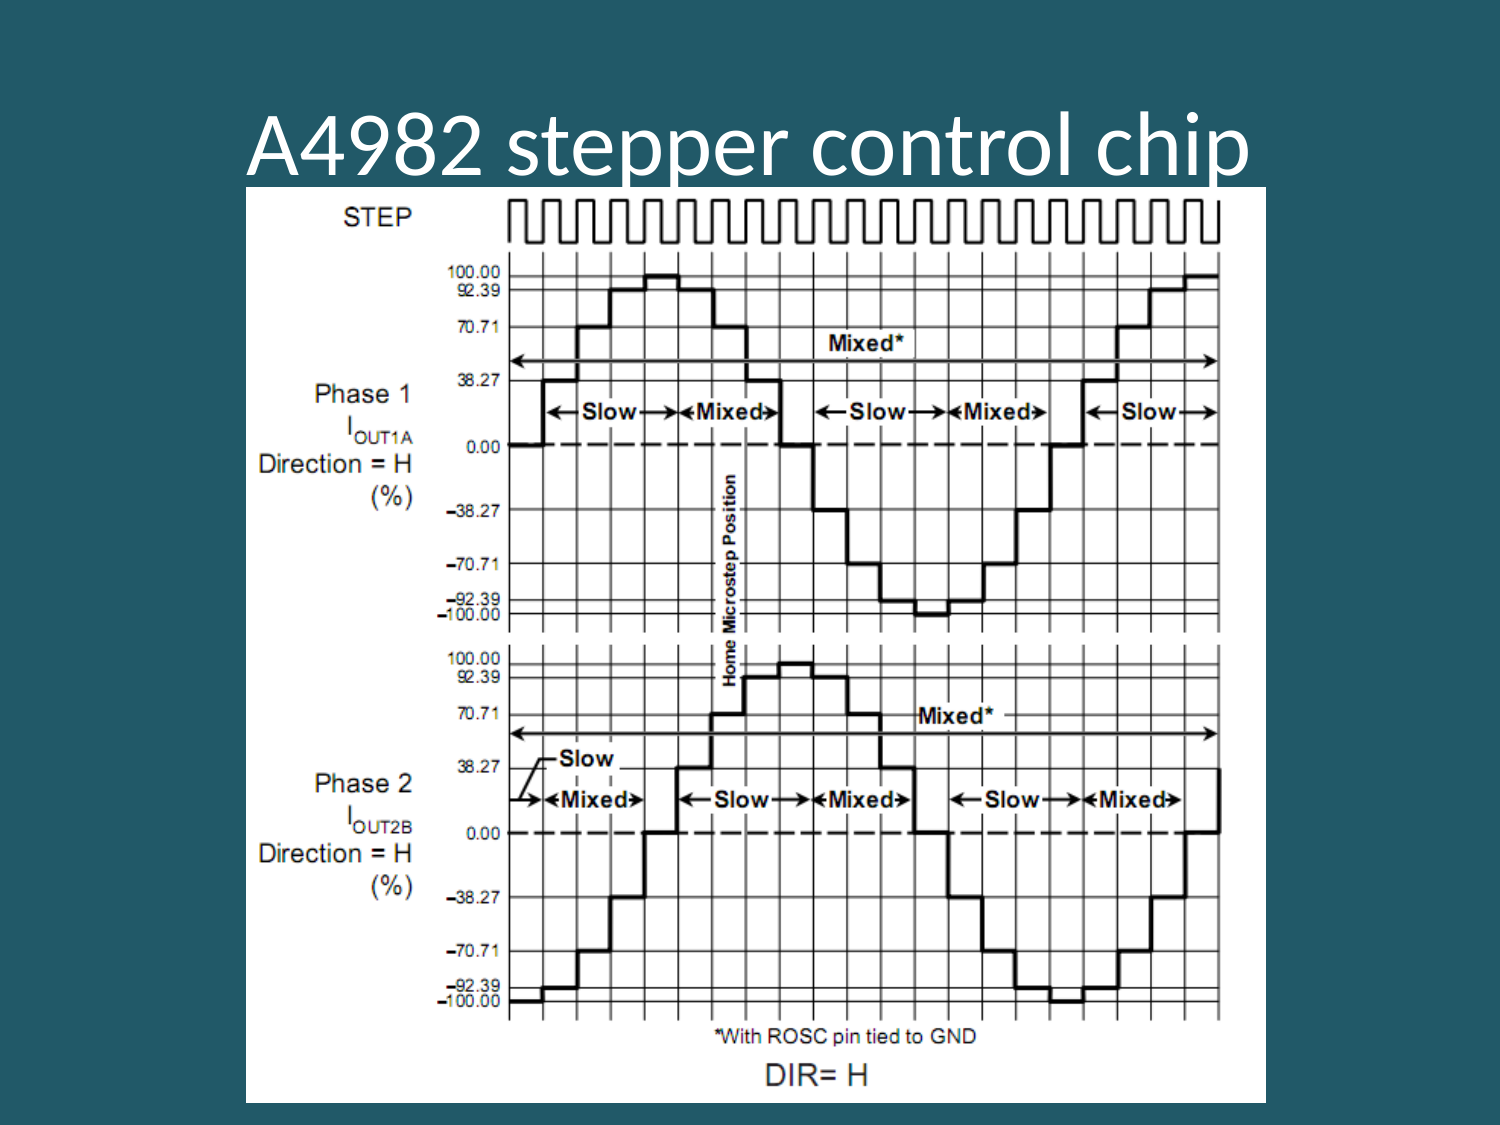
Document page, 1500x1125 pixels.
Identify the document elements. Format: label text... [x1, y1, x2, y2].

picture [245, 187, 1266, 1103]
title A4982 stepper control chip [75, 45, 1425, 233]
